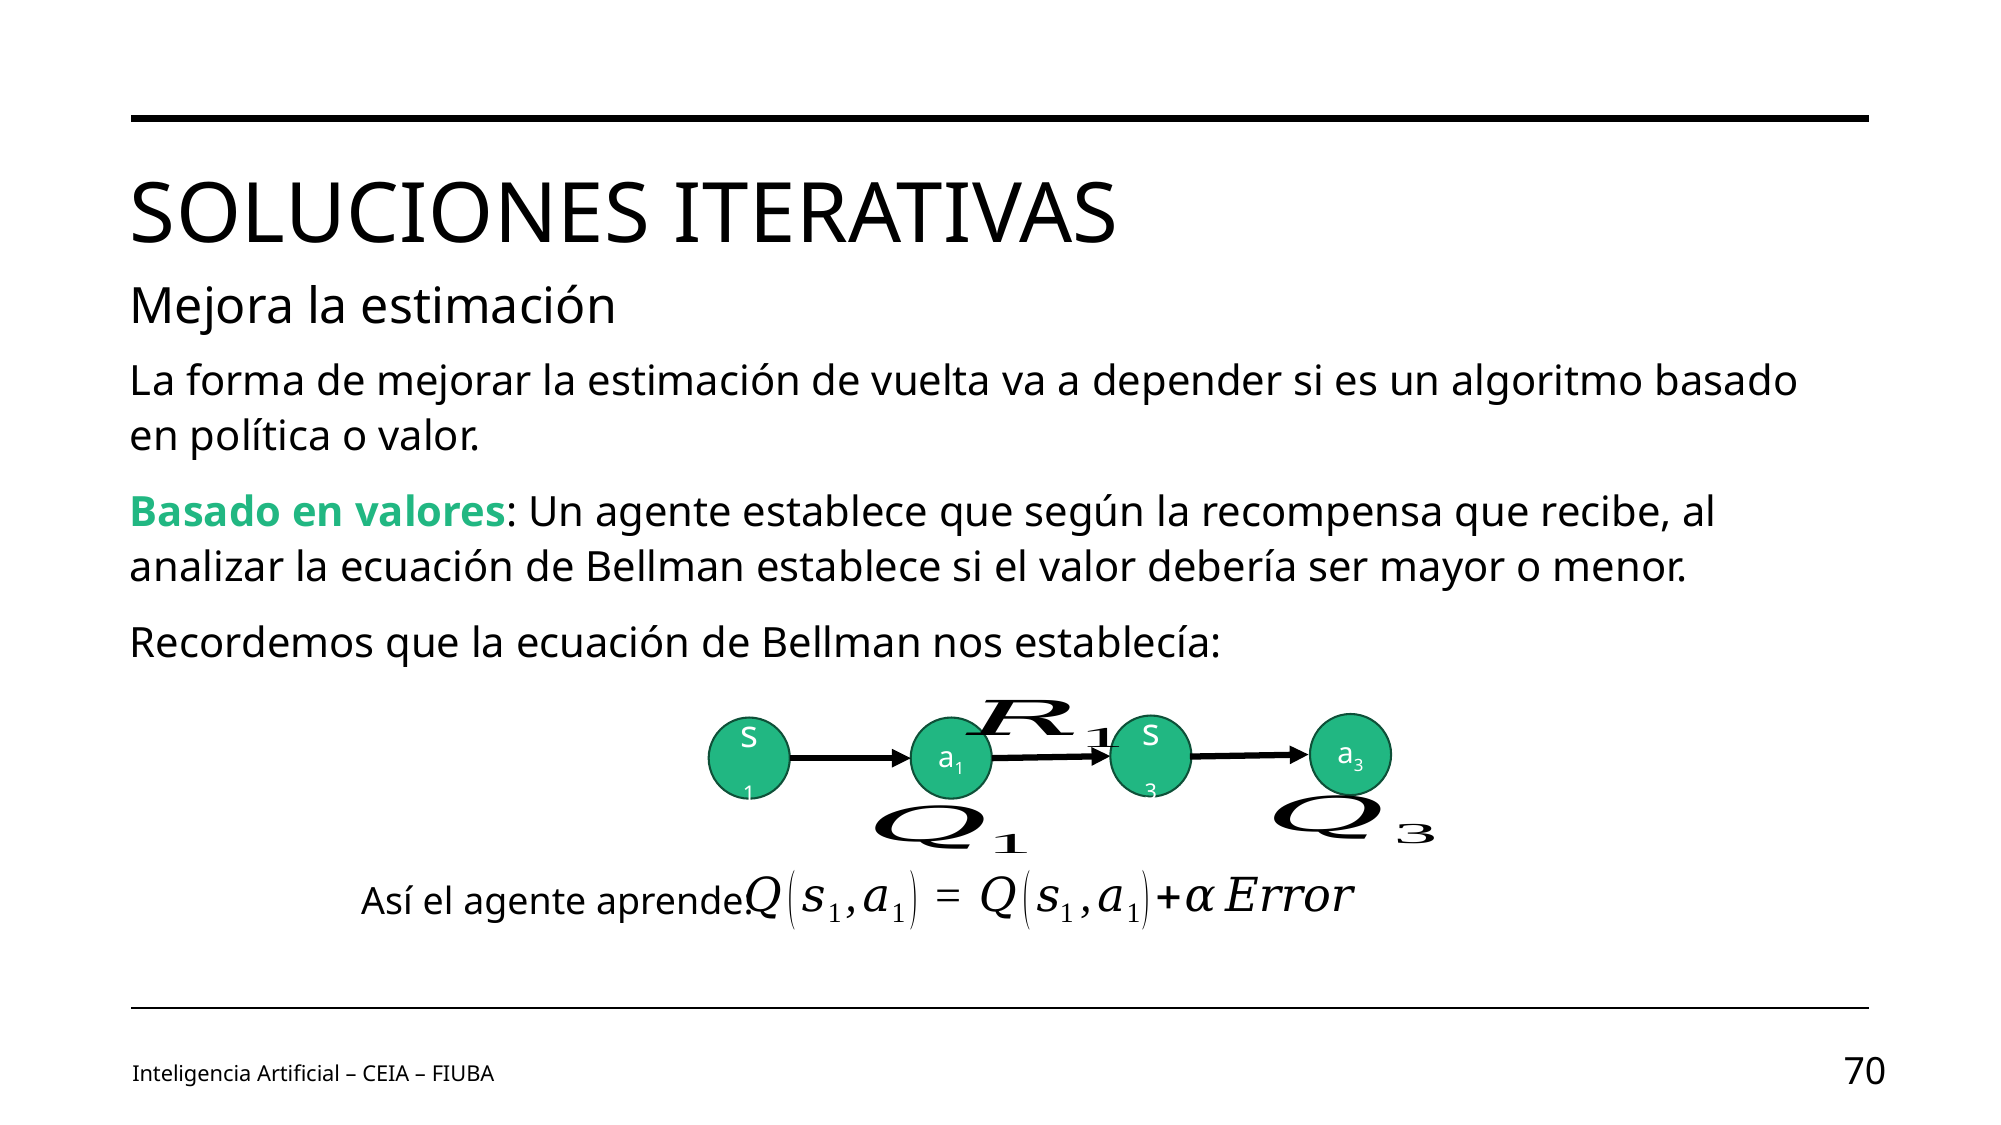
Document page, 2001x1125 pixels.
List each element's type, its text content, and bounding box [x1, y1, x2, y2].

slide_number 70 [1791, 1042, 1902, 1103]
text_box Así el agente aprende: [346, 869, 769, 930]
title Soluciones iterativas [114, 151, 1869, 265]
footer Inteligencia Artificial – CEIA – FIUBA [117, 1042, 862, 1103]
list La forma de mejorar la estimación de vuelta va a depender si es un algoritmo basado en política o valor. Basado en valores: Un agente establece que según la recompensa que recibe, al analizar la ecuación de Bellman establece si el valor debería ser mayor o menor. Recordemos que la ecuación de Bellman nos establecía: [114, 341, 1869, 999]
text_box Mejora la estimación [114, 265, 1914, 341]
text_box a1 [909, 716, 993, 800]
text_box a3 [1308, 712, 1393, 796]
text_box s1 [707, 716, 791, 800]
text_box s3 [1109, 714, 1193, 798]
